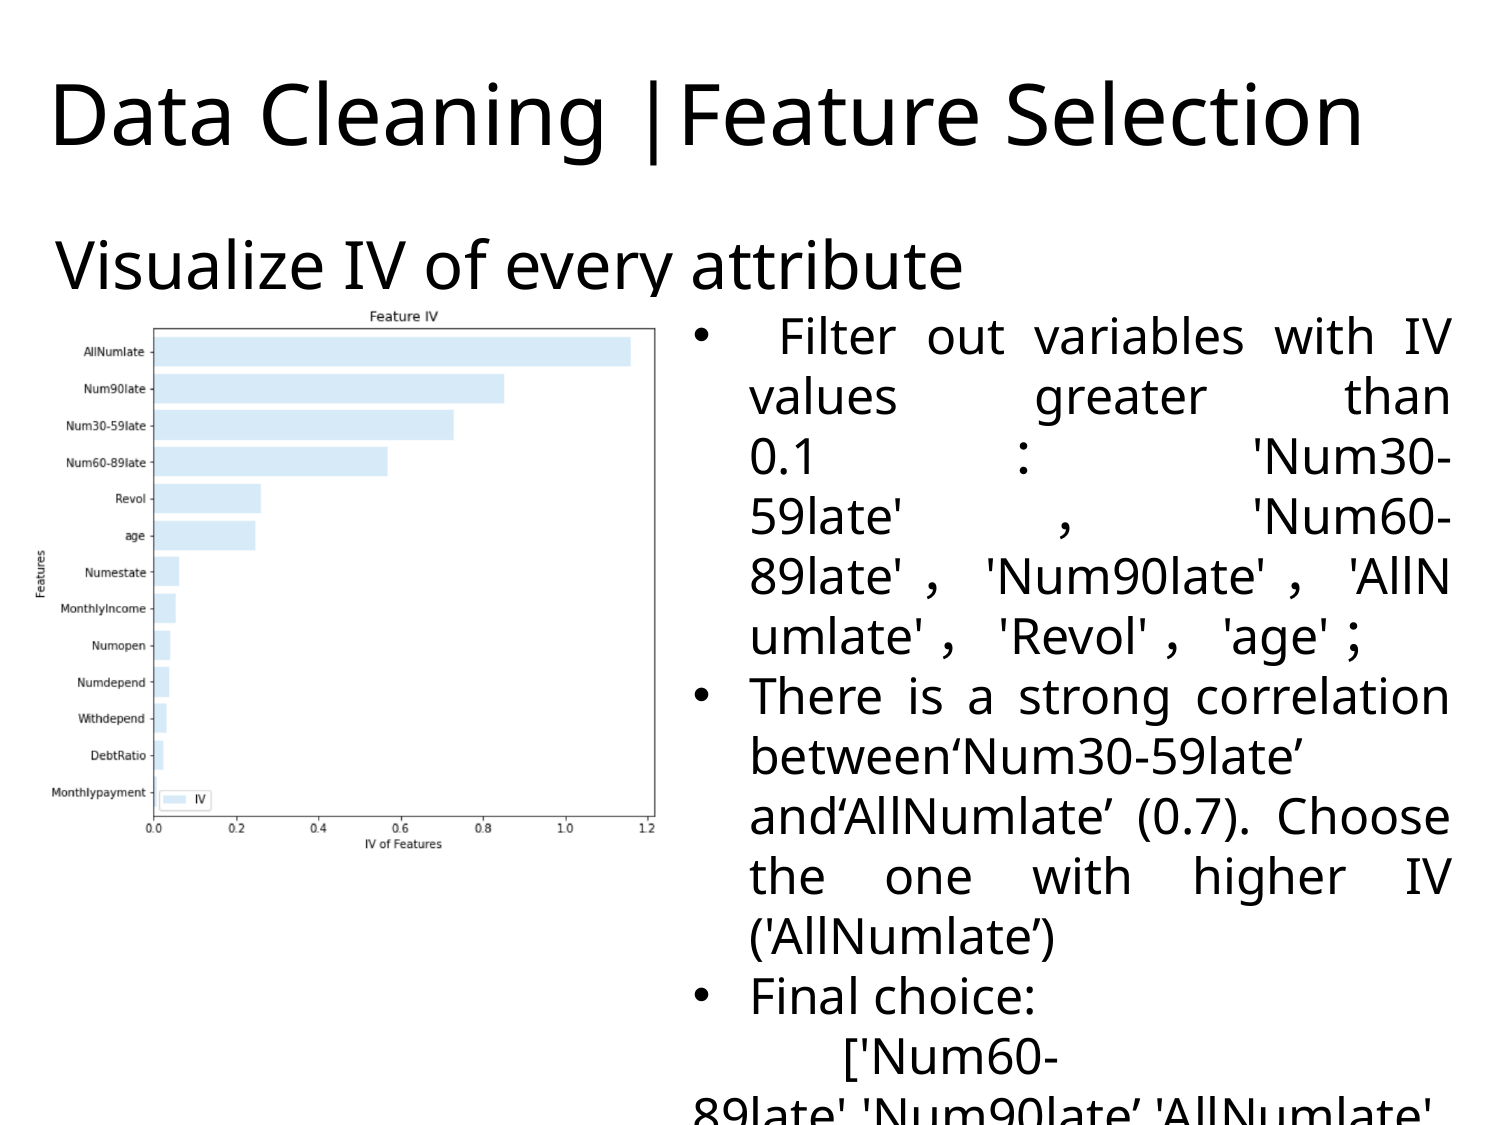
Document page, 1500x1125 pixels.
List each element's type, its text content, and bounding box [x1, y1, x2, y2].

picture [20, 297, 772, 864]
text_box Filter out variables with IV values greater than 0.1：'Num30-59late'，'Num60-89late'，'Num90late'，'AllNumlate'，'Revol'，'age'； There is a strong correlation between‘Num30-59late’ and‘AllNumlate’ (0.7). Choose the one with higher IV ('AllNumlate’) Final choice: ['Num60- 89late','Num90late’,'AllNumlate',’ Revol','age'] [678, 296, 1468, 1125]
text_box Visualize IV of every attribute [40, 215, 1448, 297]
text_box [0, 36, 1366, 201]
text_box Data Cleaning |Feature Selection [23, 0, 1392, 172]
